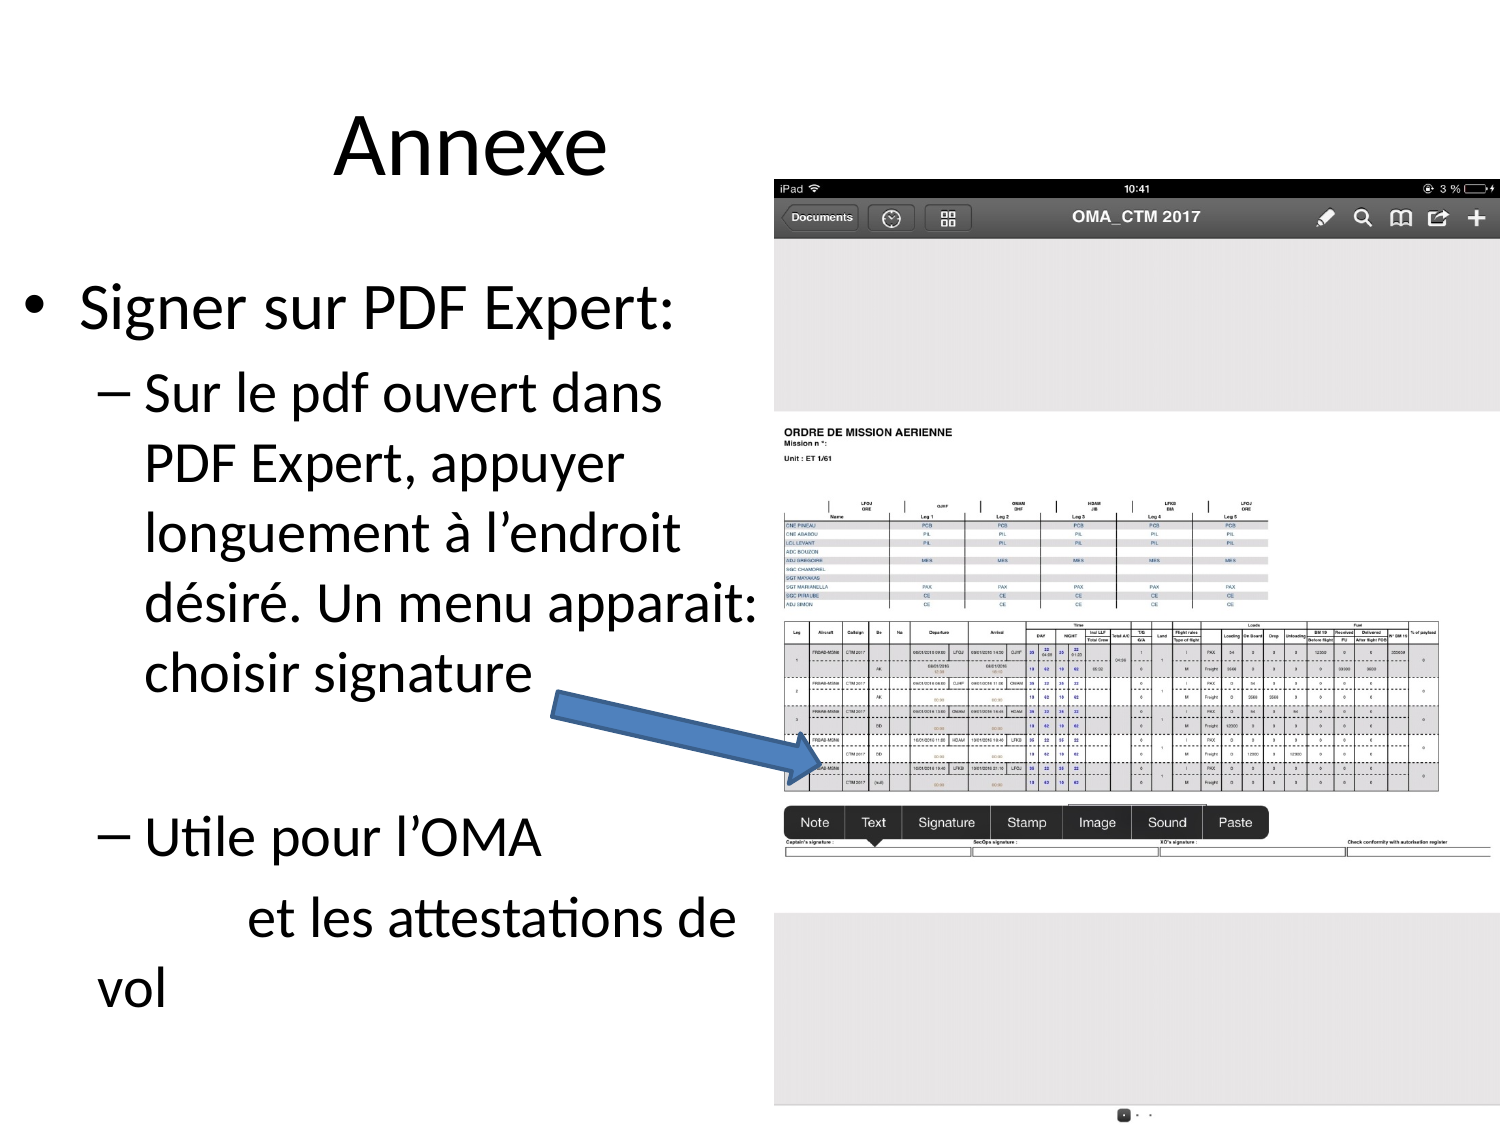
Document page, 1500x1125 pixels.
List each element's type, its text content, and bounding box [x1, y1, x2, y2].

text_box [550, 689, 768, 769]
list Signer sur PDF Expert: Sur le pdf ouvert dans PDF Expert, appuyer longuement à l’endroit désiré. Un menu apparait: choisir signature Utile pour l’OMA et les attestations de vol [7, 255, 768, 998]
title Annexe [75, 45, 869, 233]
picture [773, 179, 1500, 1125]
